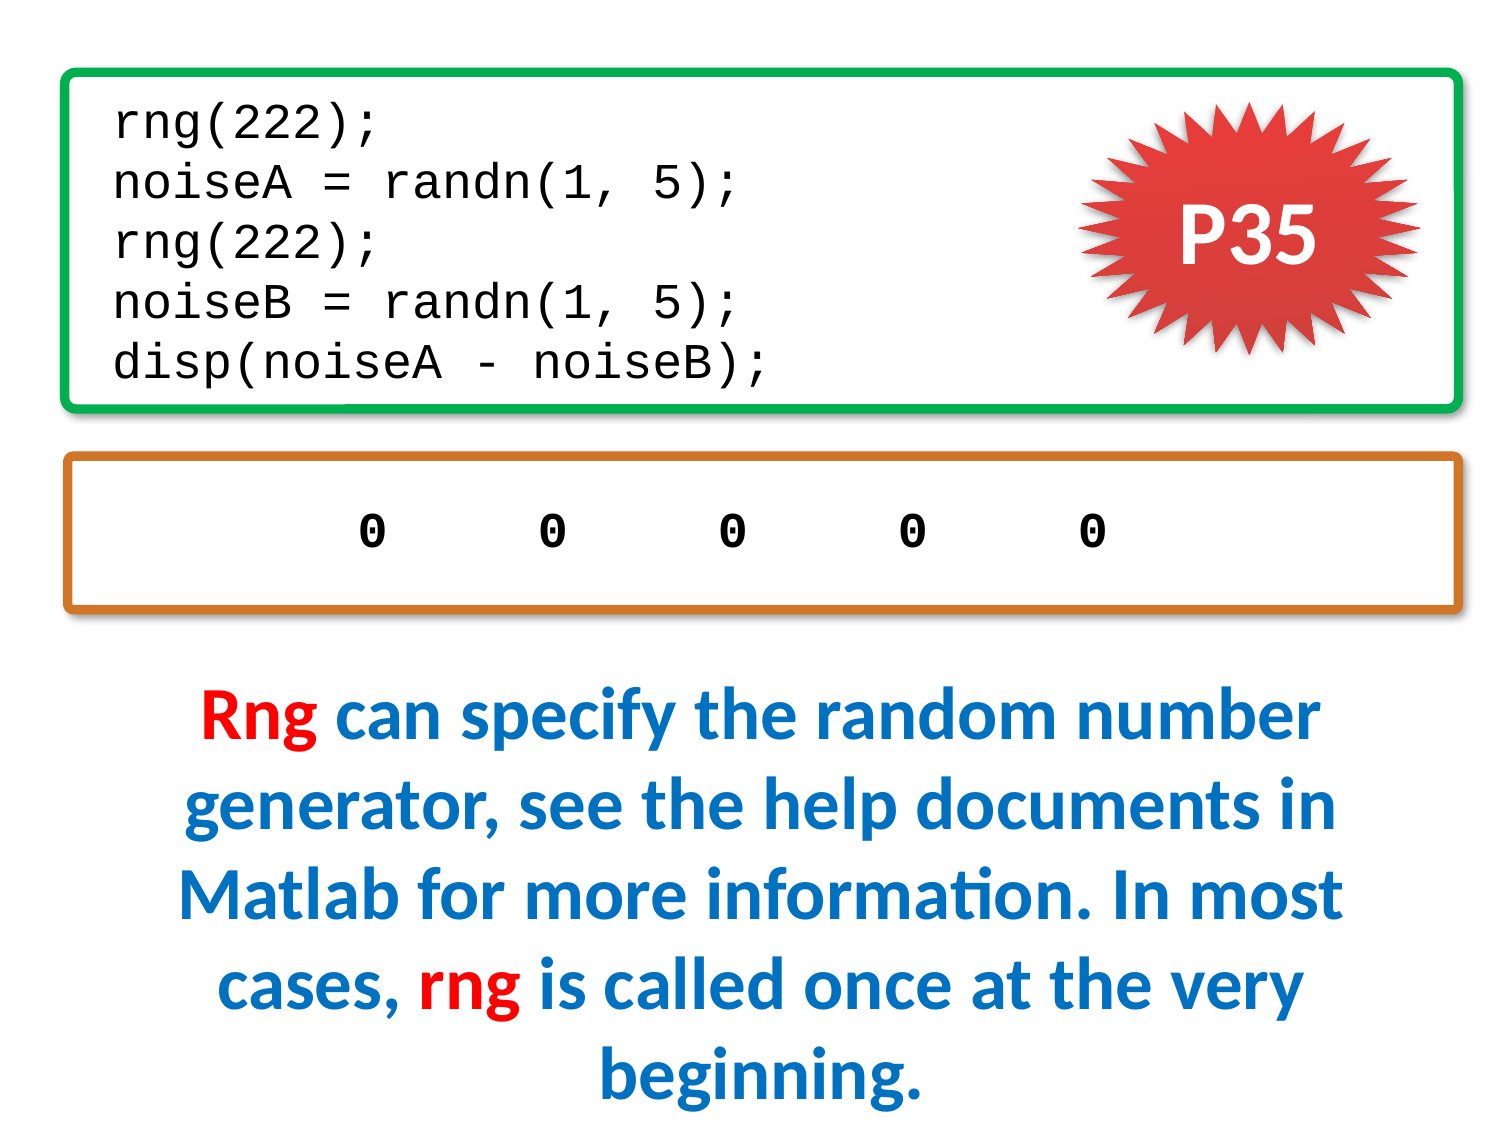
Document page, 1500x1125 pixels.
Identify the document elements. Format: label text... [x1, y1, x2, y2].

text_box rng(222); noiseA = randn(1, 5); rng(222); noiseB = randn(1, 5); disp(noiseA - noiseB); [97, 81, 1421, 397]
text_box P35 [1078, 101, 1421, 355]
text_box [63, 70, 1461, 411]
text_box Rng can specify the random number generator, see the help documents in Matlab for more information. In most cases, rng is called once at the very beginning. [64, 656, 1459, 1122]
text_box 0 0 0 0 0 [312, 489, 1152, 565]
text_box [66, 454, 1460, 612]
